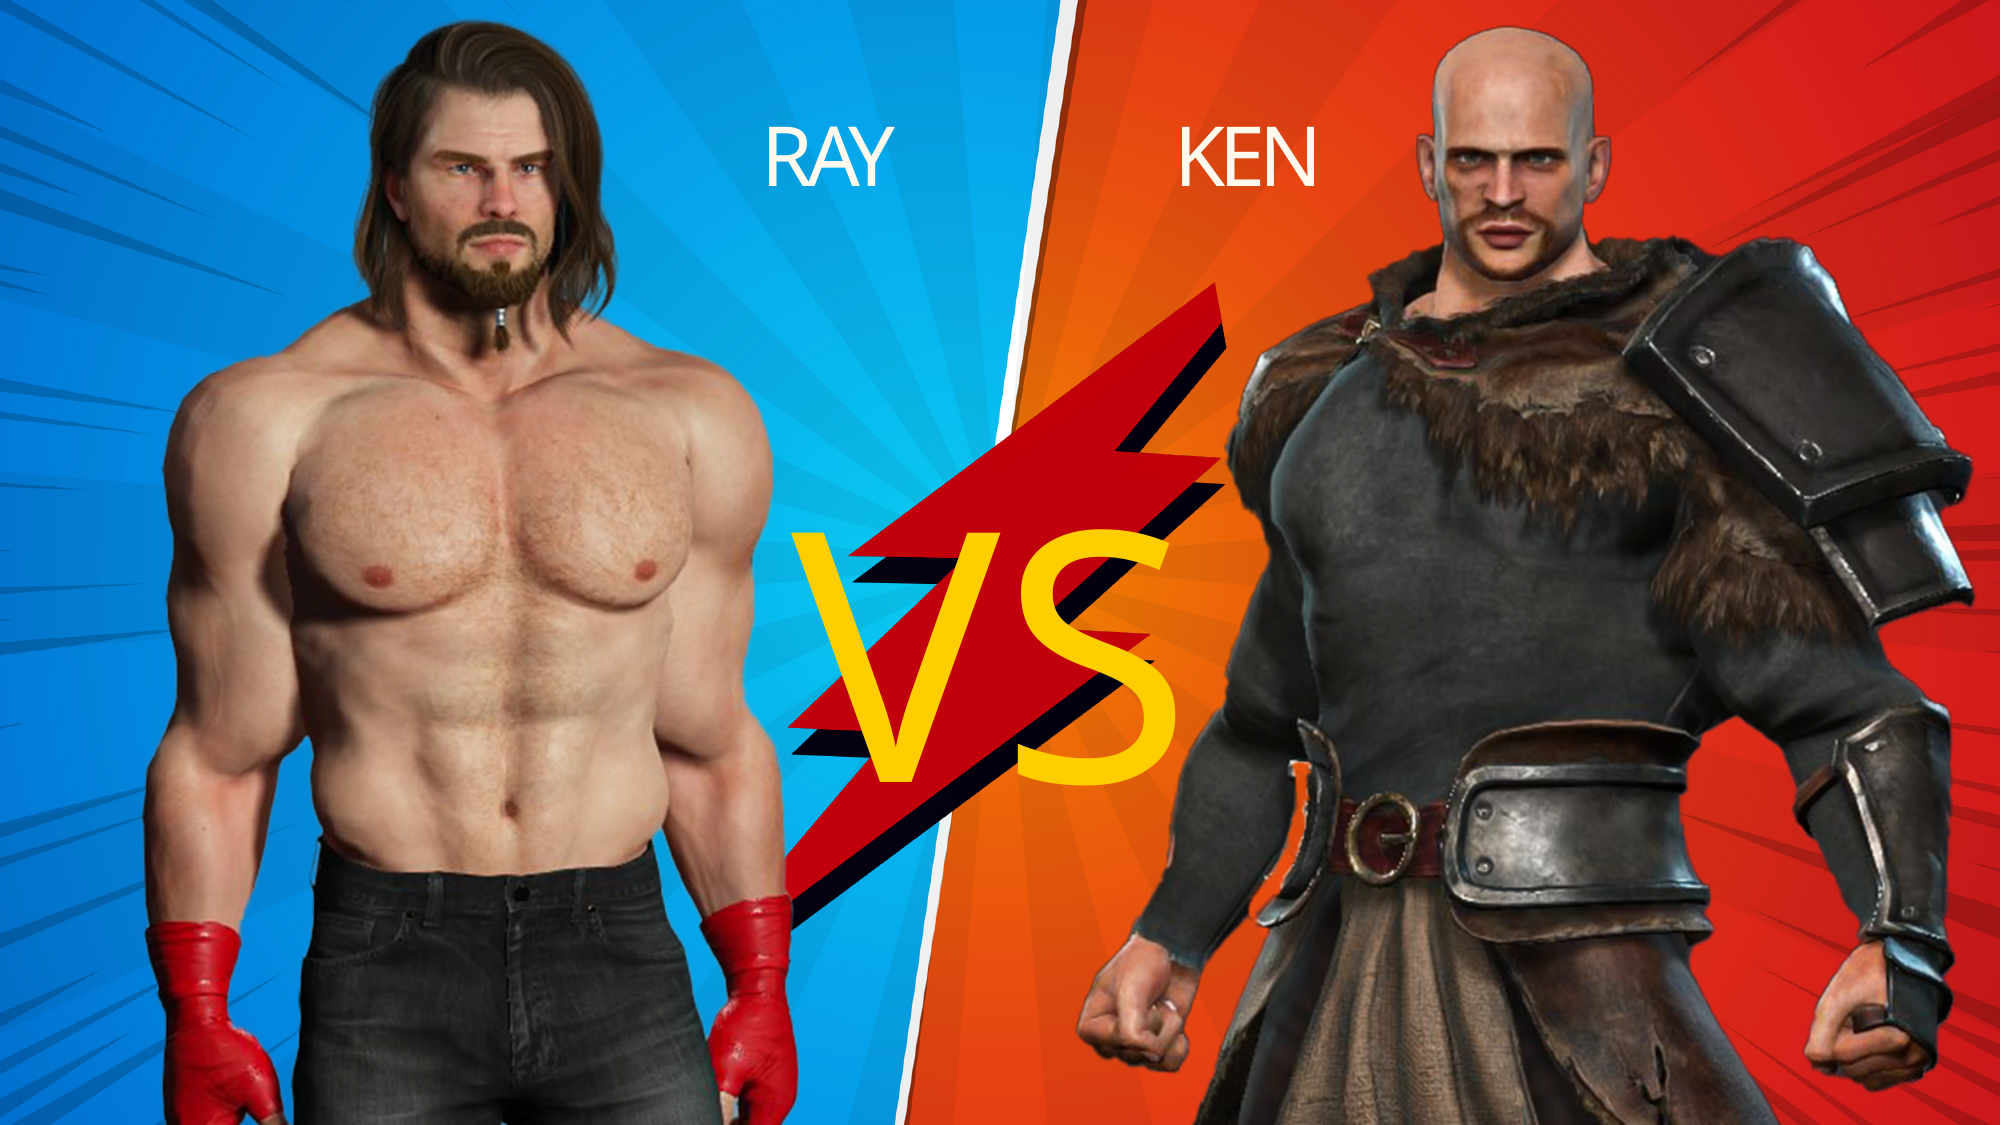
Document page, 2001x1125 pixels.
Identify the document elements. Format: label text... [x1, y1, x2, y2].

text_box RAY [630, 140, 1027, 267]
text_box [897, 0, 2000, 1125]
text_box KEN [1050, 140, 1447, 267]
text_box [731, 242, 1269, 975]
text_box [0, 0, 897, 1125]
